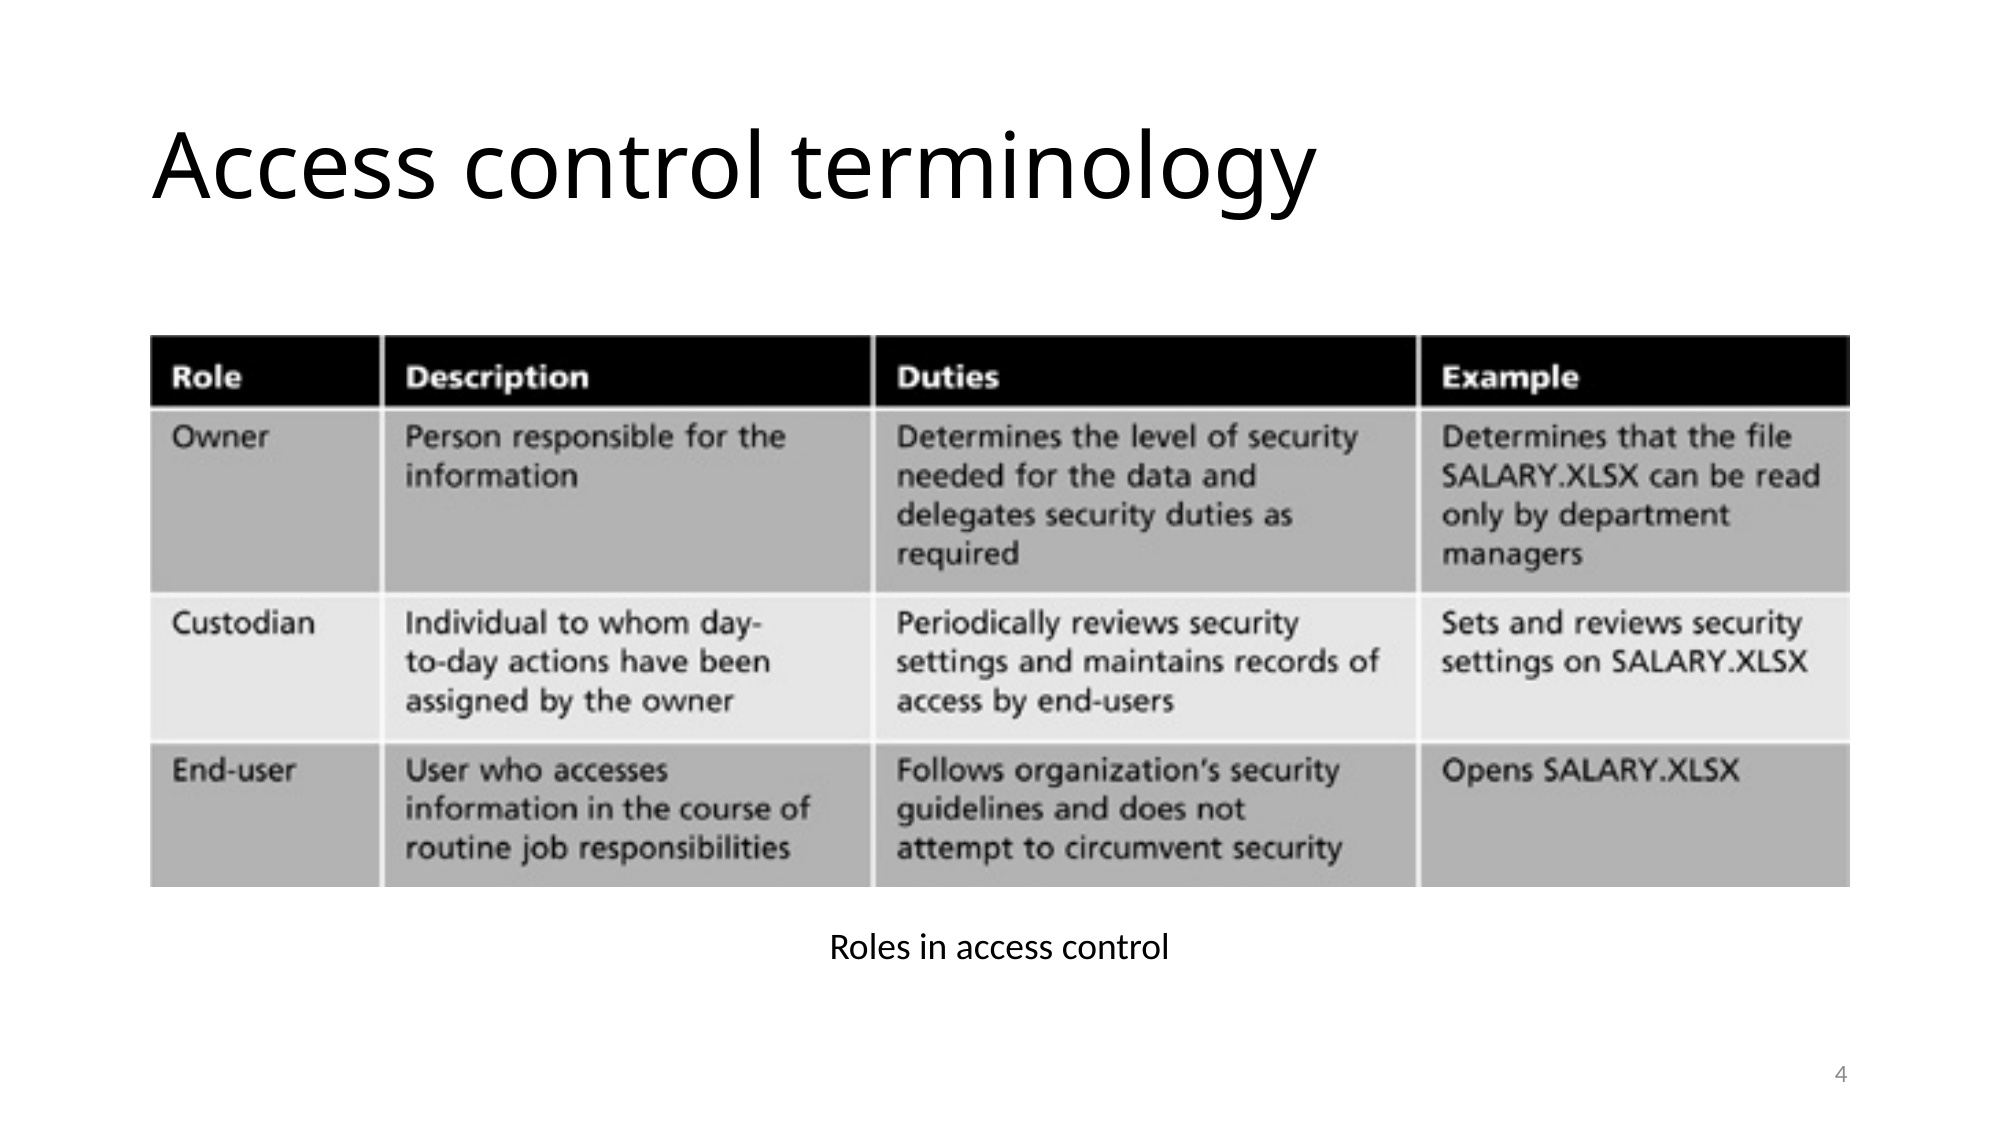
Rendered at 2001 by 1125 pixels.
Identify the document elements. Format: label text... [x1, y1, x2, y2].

text_box Roles in access control [814, 914, 1186, 974]
slide_number 4 [1412, 1042, 1863, 1103]
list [150, 335, 1850, 887]
title Access control terminology [137, 59, 1863, 278]
